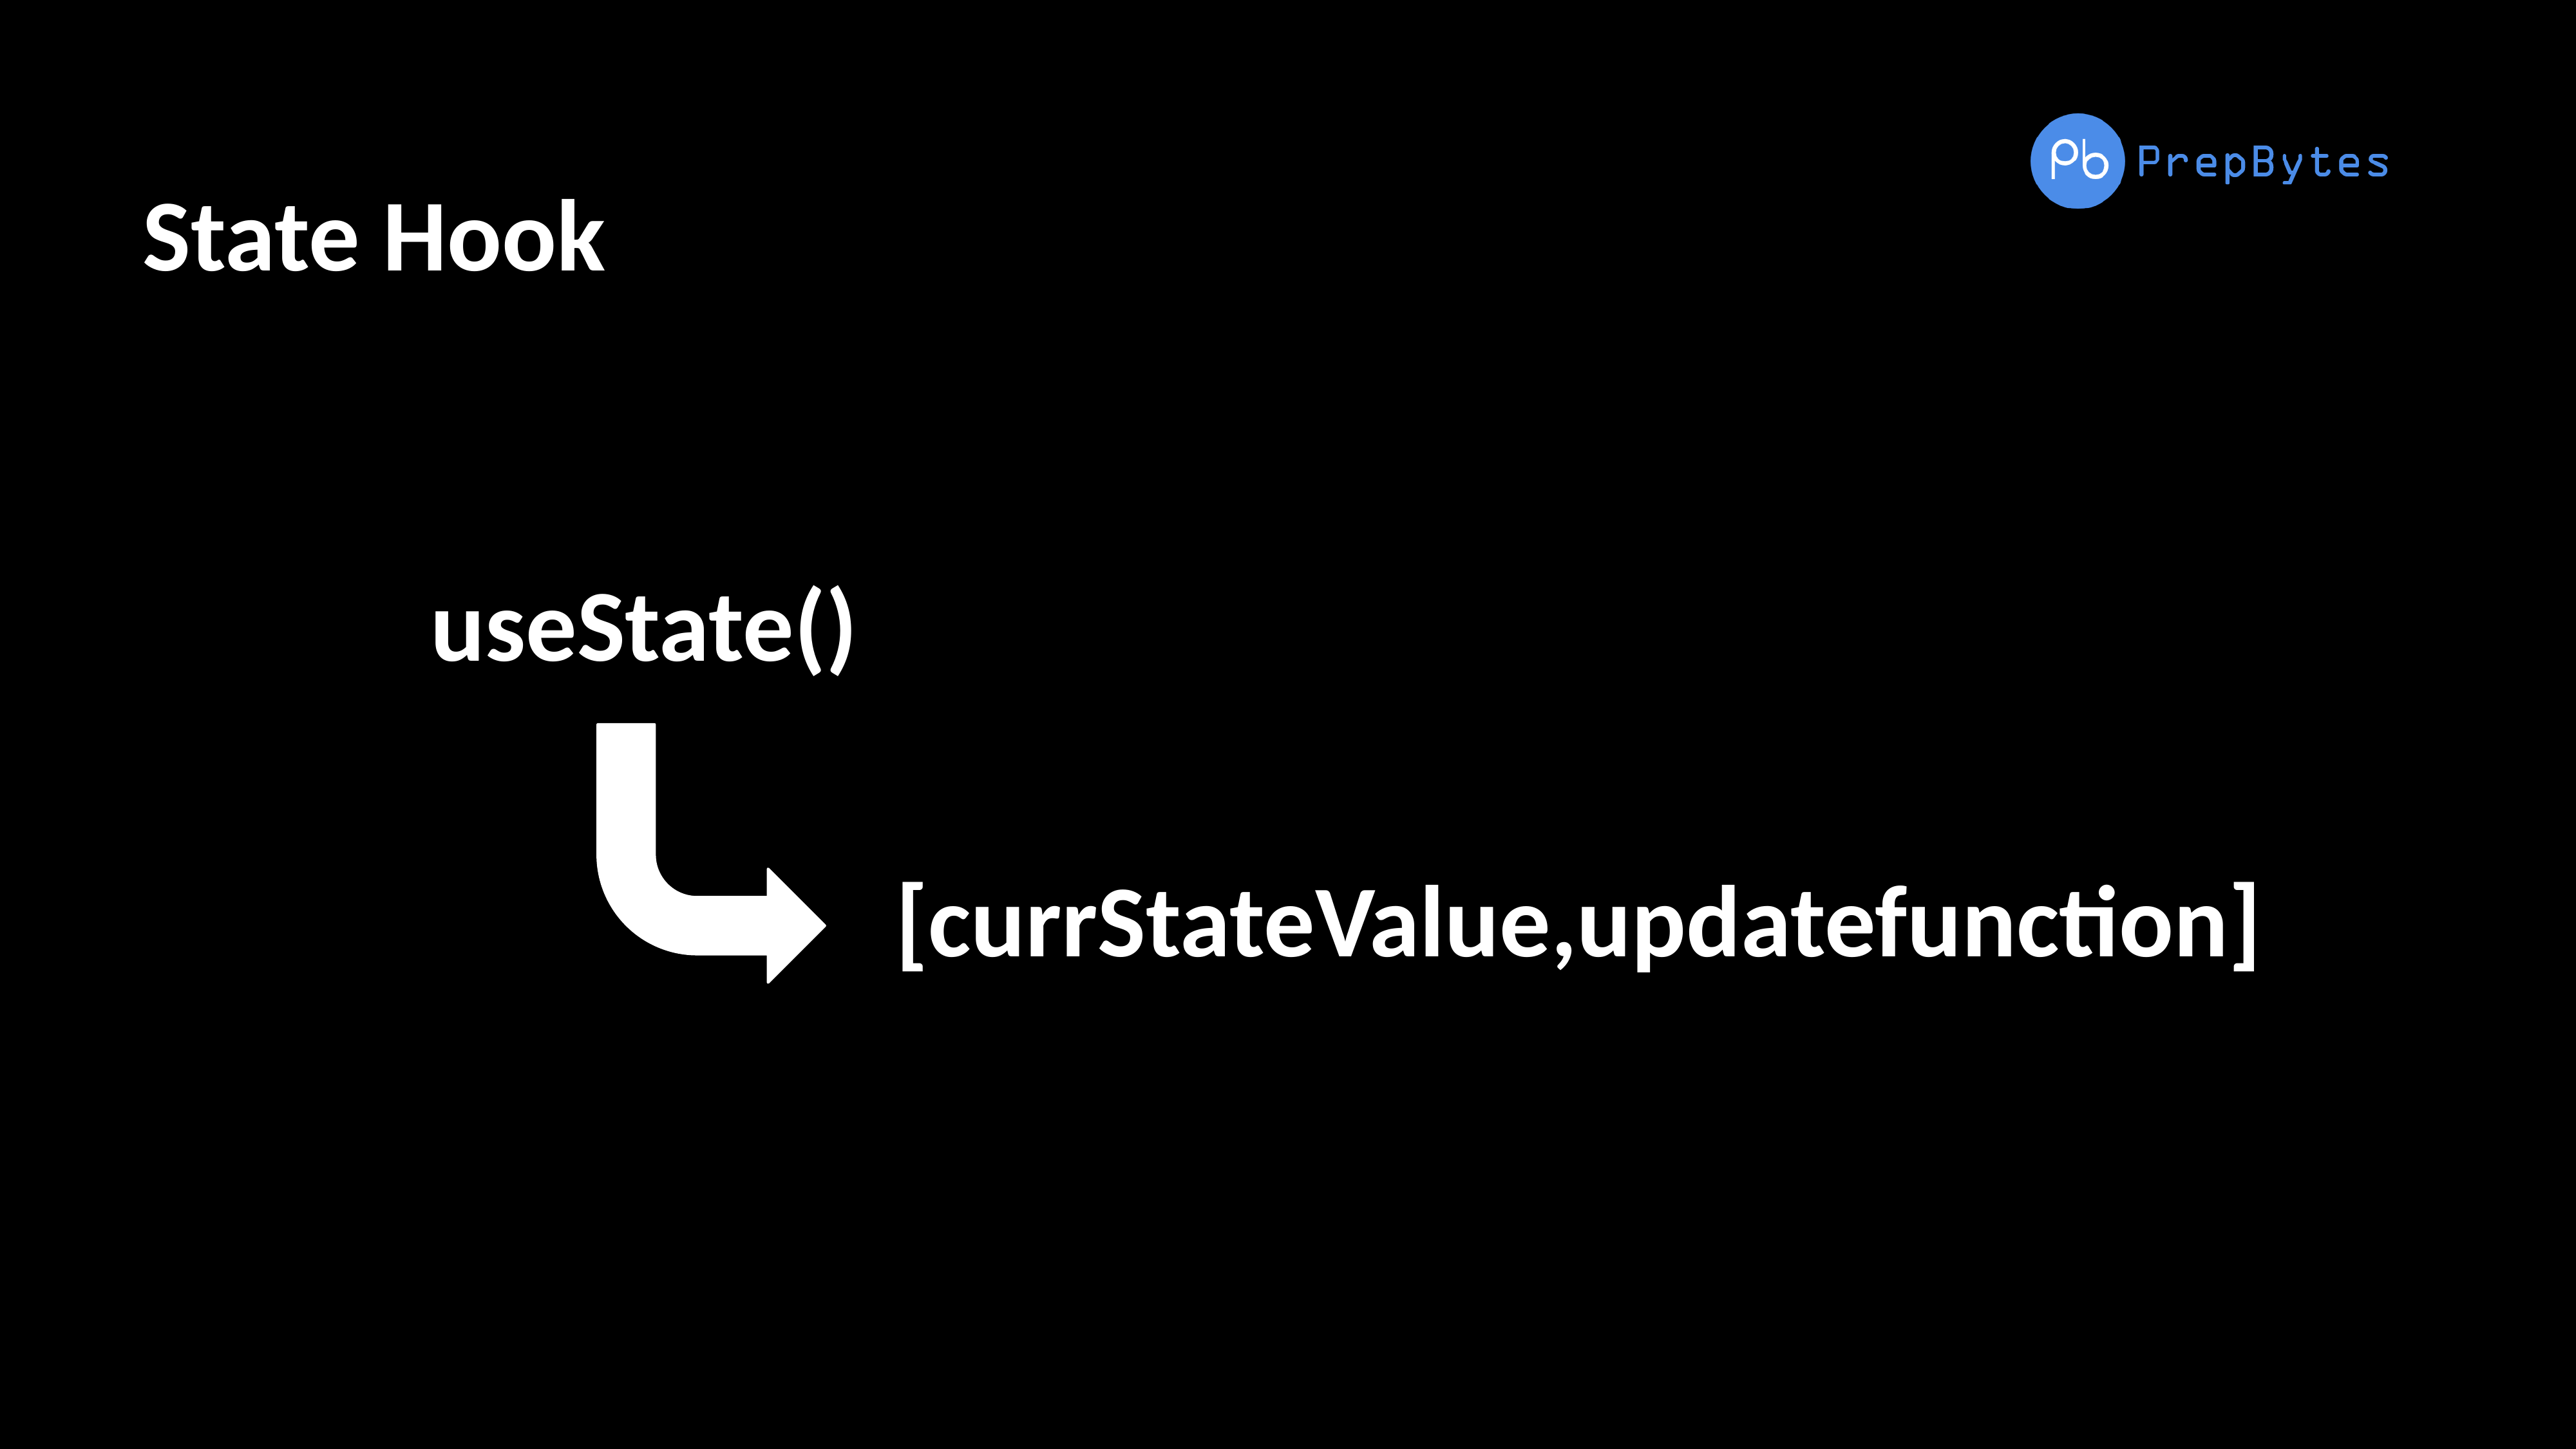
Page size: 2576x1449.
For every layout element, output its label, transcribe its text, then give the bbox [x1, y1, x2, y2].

text_box [currStateValue,updatefunction] [887, 835, 2409, 996]
picture [2031, 113, 2393, 209]
text_box useState() [422, 540, 1944, 701]
text_box [598, 724, 825, 983]
title State Hook [135, 149, 1656, 311]
